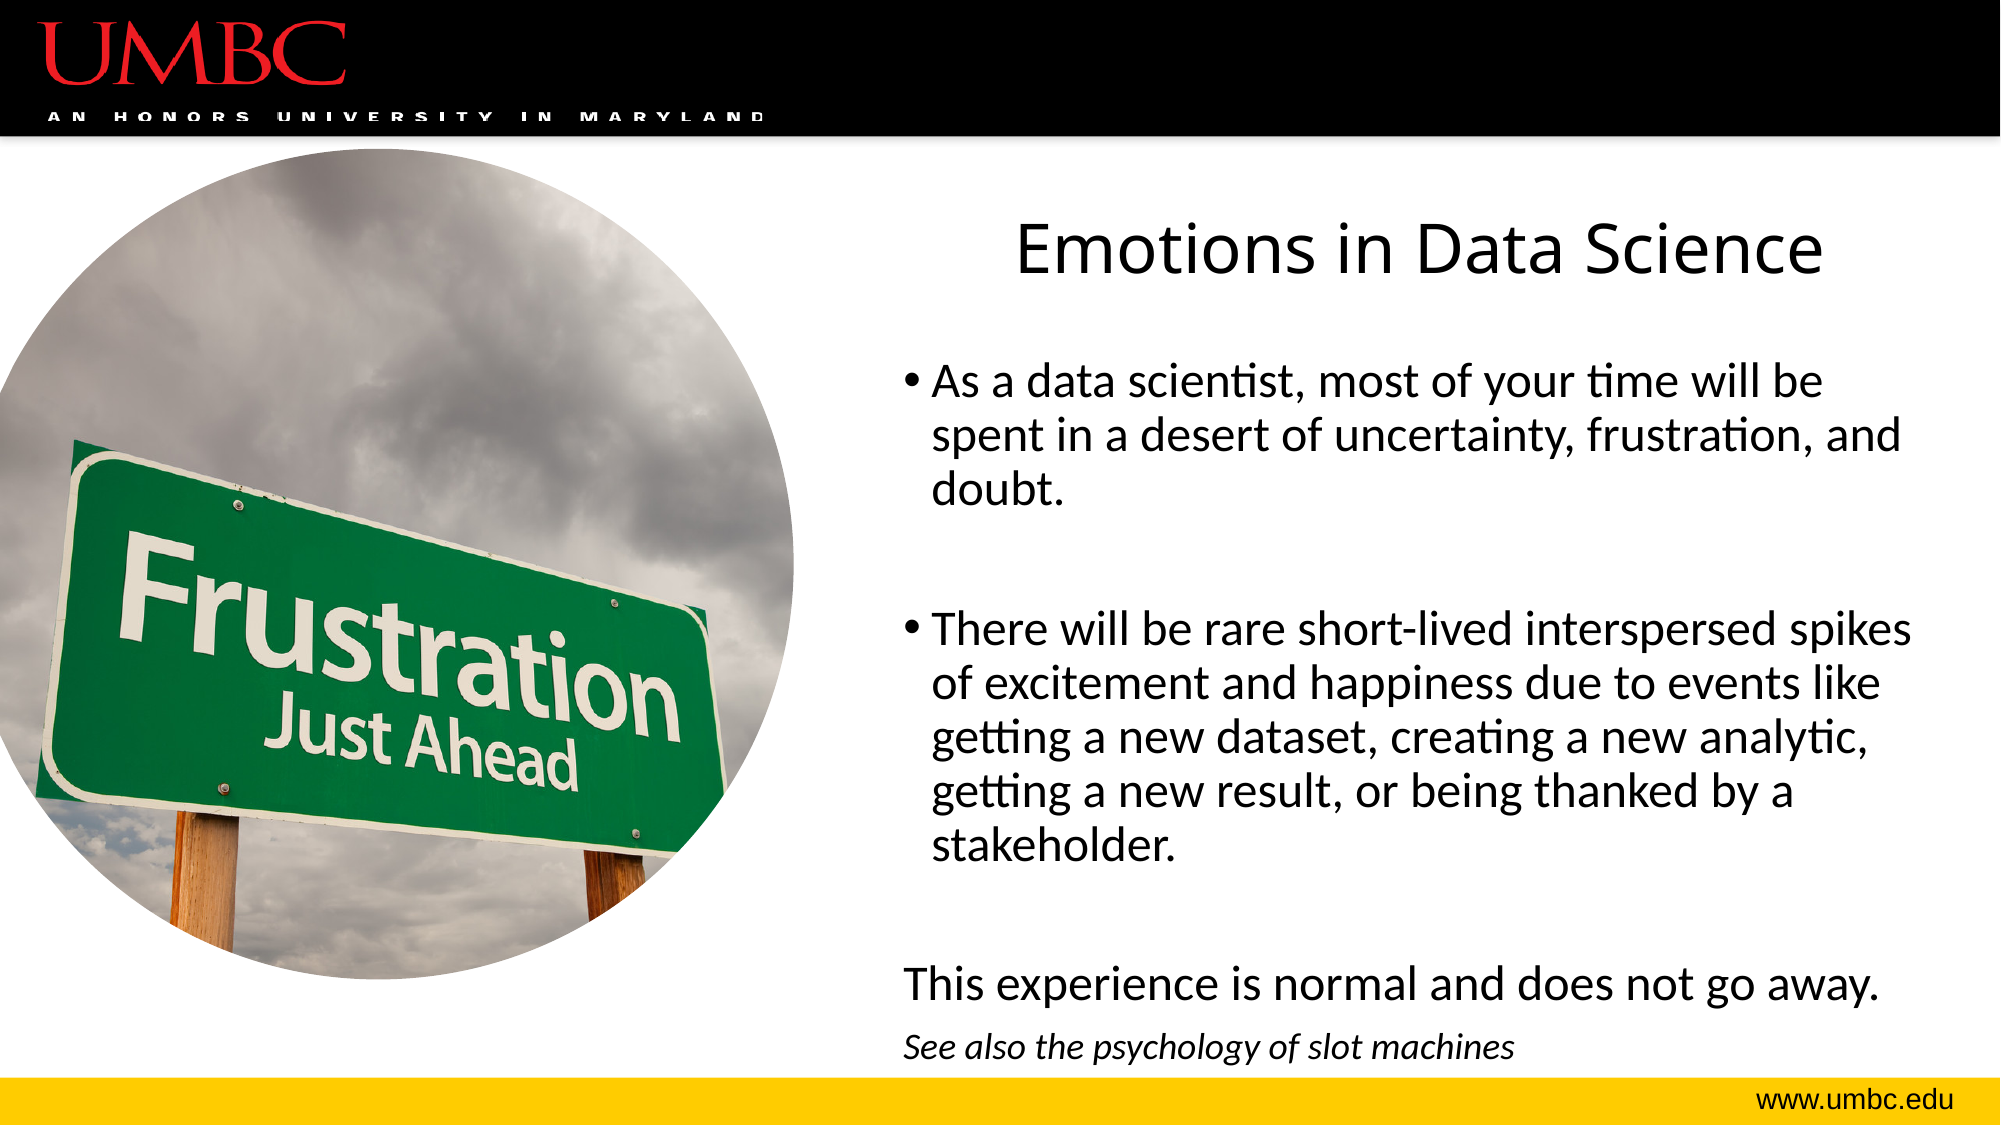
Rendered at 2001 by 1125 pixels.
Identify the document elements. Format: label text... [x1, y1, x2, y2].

title Emotions in Data Science [999, 170, 1961, 300]
picture [0, 148, 794, 980]
list As a data scientist, most of your time will be spent in a desert of uncertainty, frustration, and doubt. There will be rare short-lived interspersed spikes of excitement and happiness due to events like getting a new dataset, creating a new analytic, getting a new result, or being thanked by a stakeholder. This experience is normal and does not go away. See also the psychology of slot machines [888, 300, 1962, 1122]
